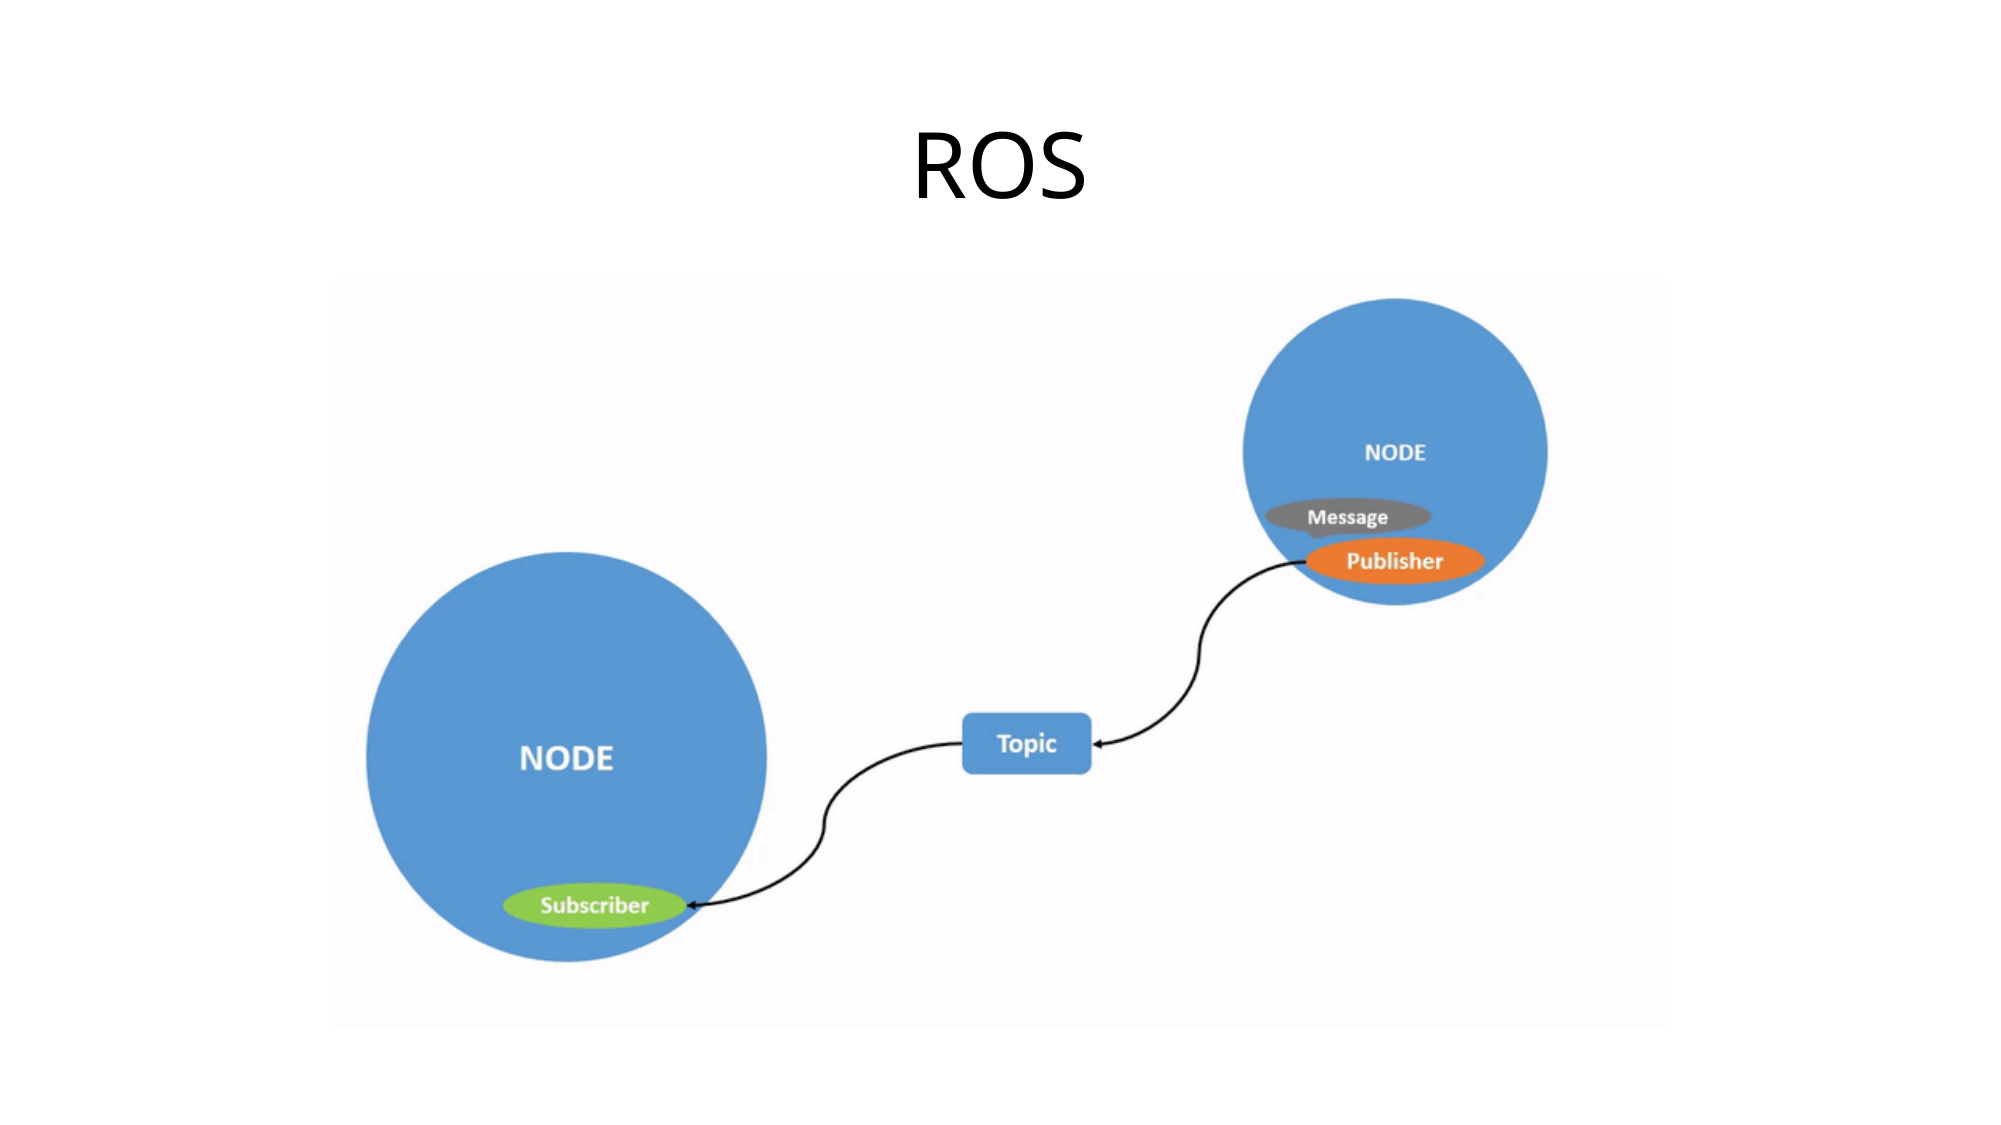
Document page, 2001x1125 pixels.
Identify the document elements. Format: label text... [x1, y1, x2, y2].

picture [332, 277, 1668, 1028]
title ROS [137, 59, 1863, 278]
